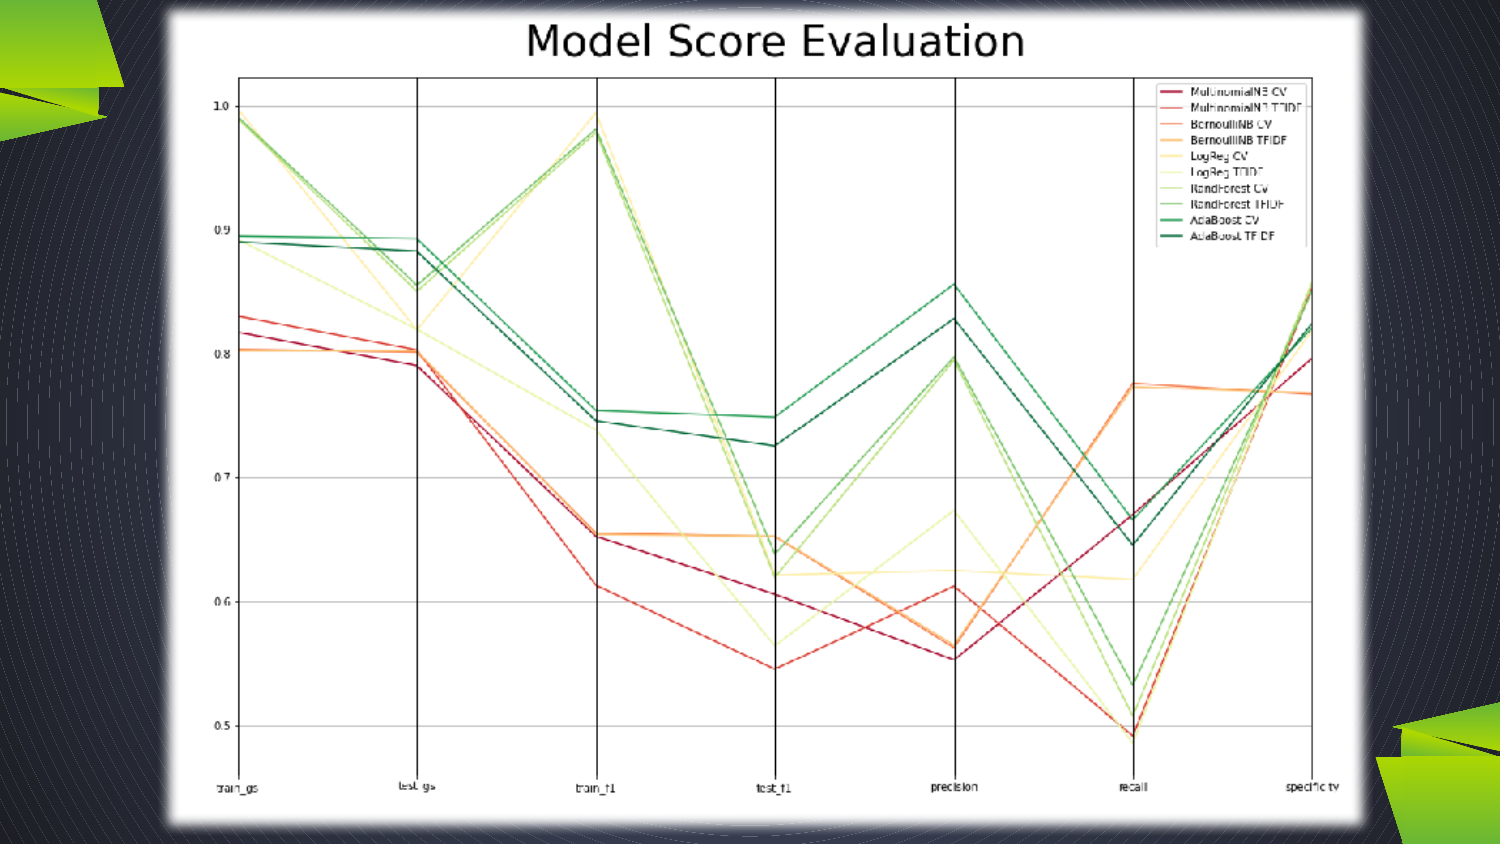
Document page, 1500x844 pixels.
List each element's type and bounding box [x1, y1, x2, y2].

picture [156, 0, 1373, 837]
